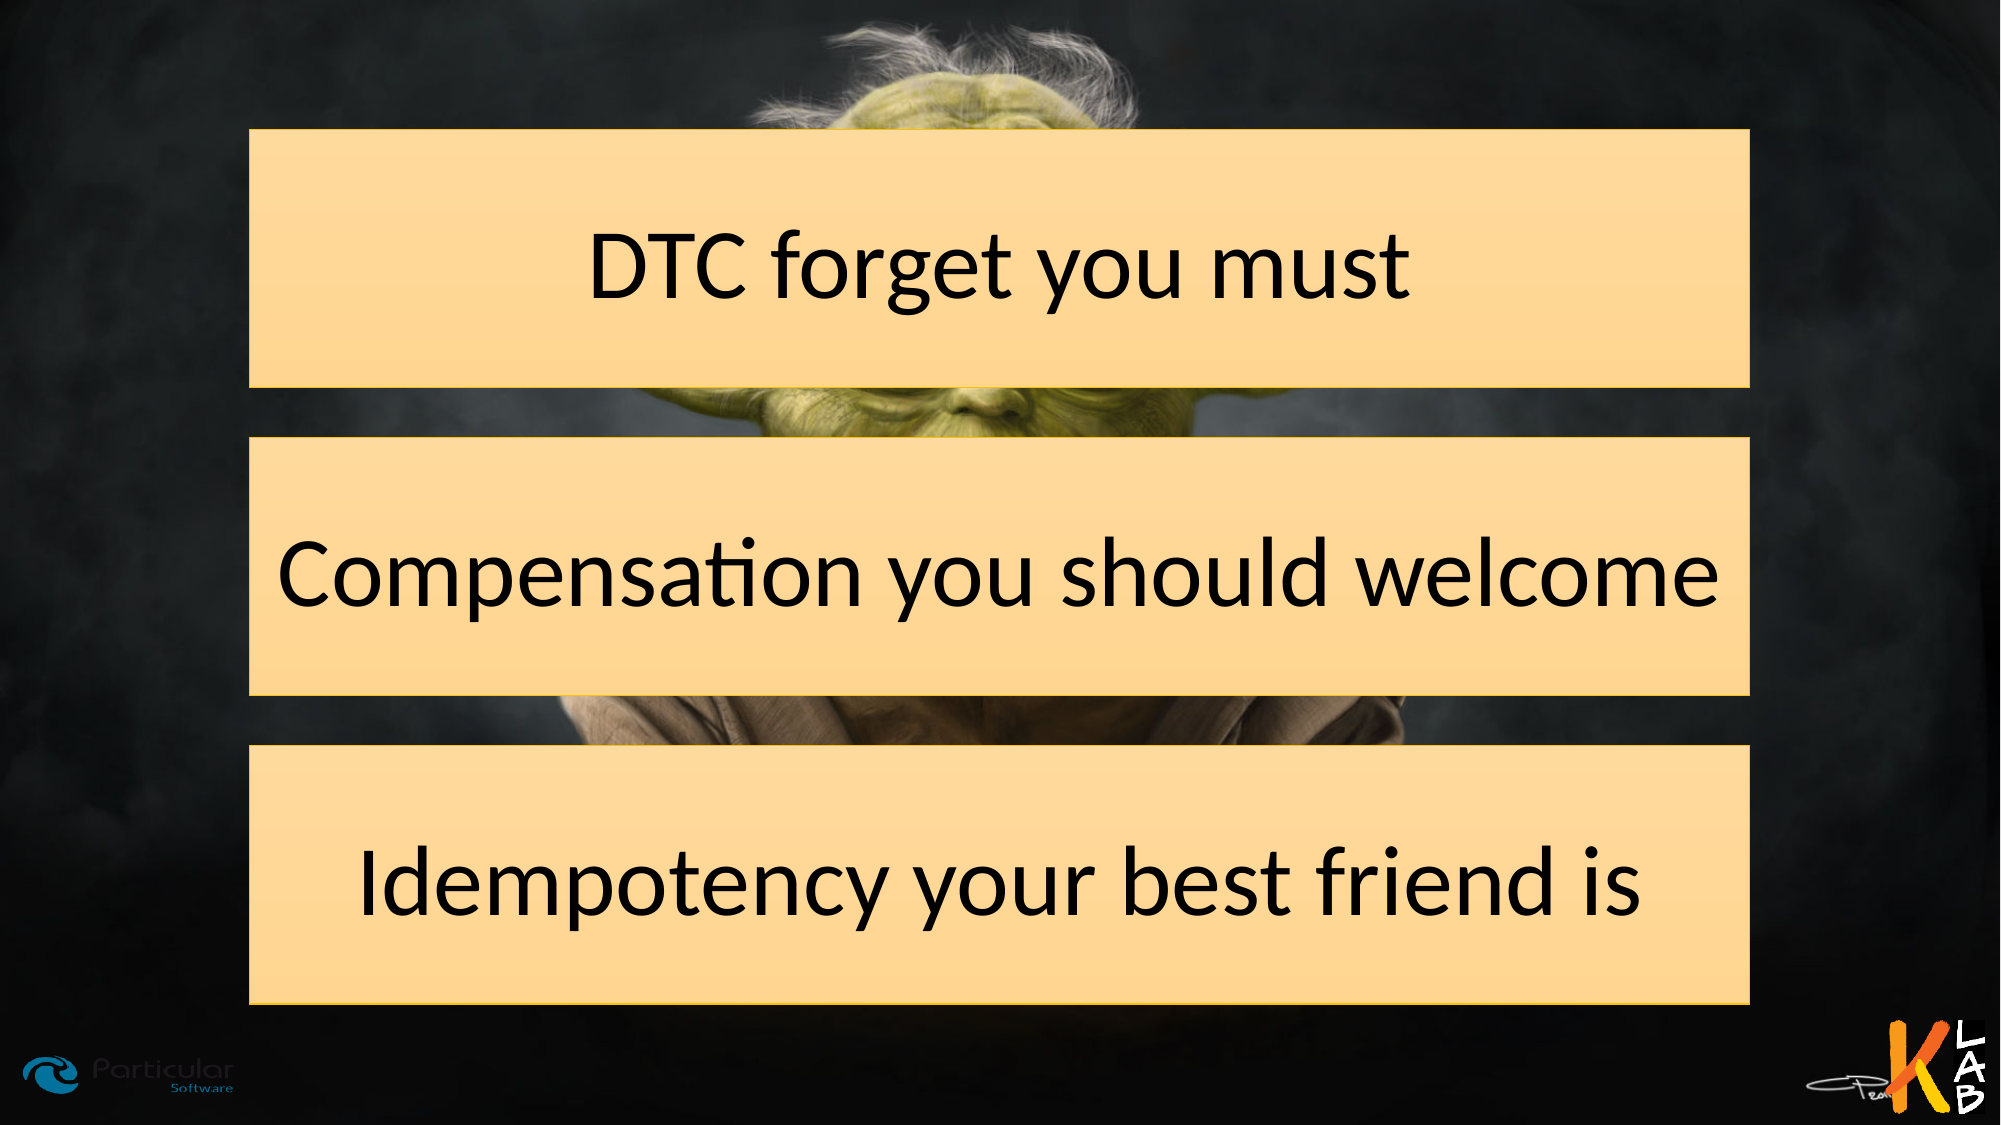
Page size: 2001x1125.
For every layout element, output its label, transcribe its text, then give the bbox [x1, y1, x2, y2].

text_box DTC forget you must [249, 129, 1750, 388]
picture [0, 0, 2001, 1125]
text_box Idempotency your best friend is [249, 745, 1750, 1005]
text_box Compensation you should welcome [249, 437, 1750, 696]
